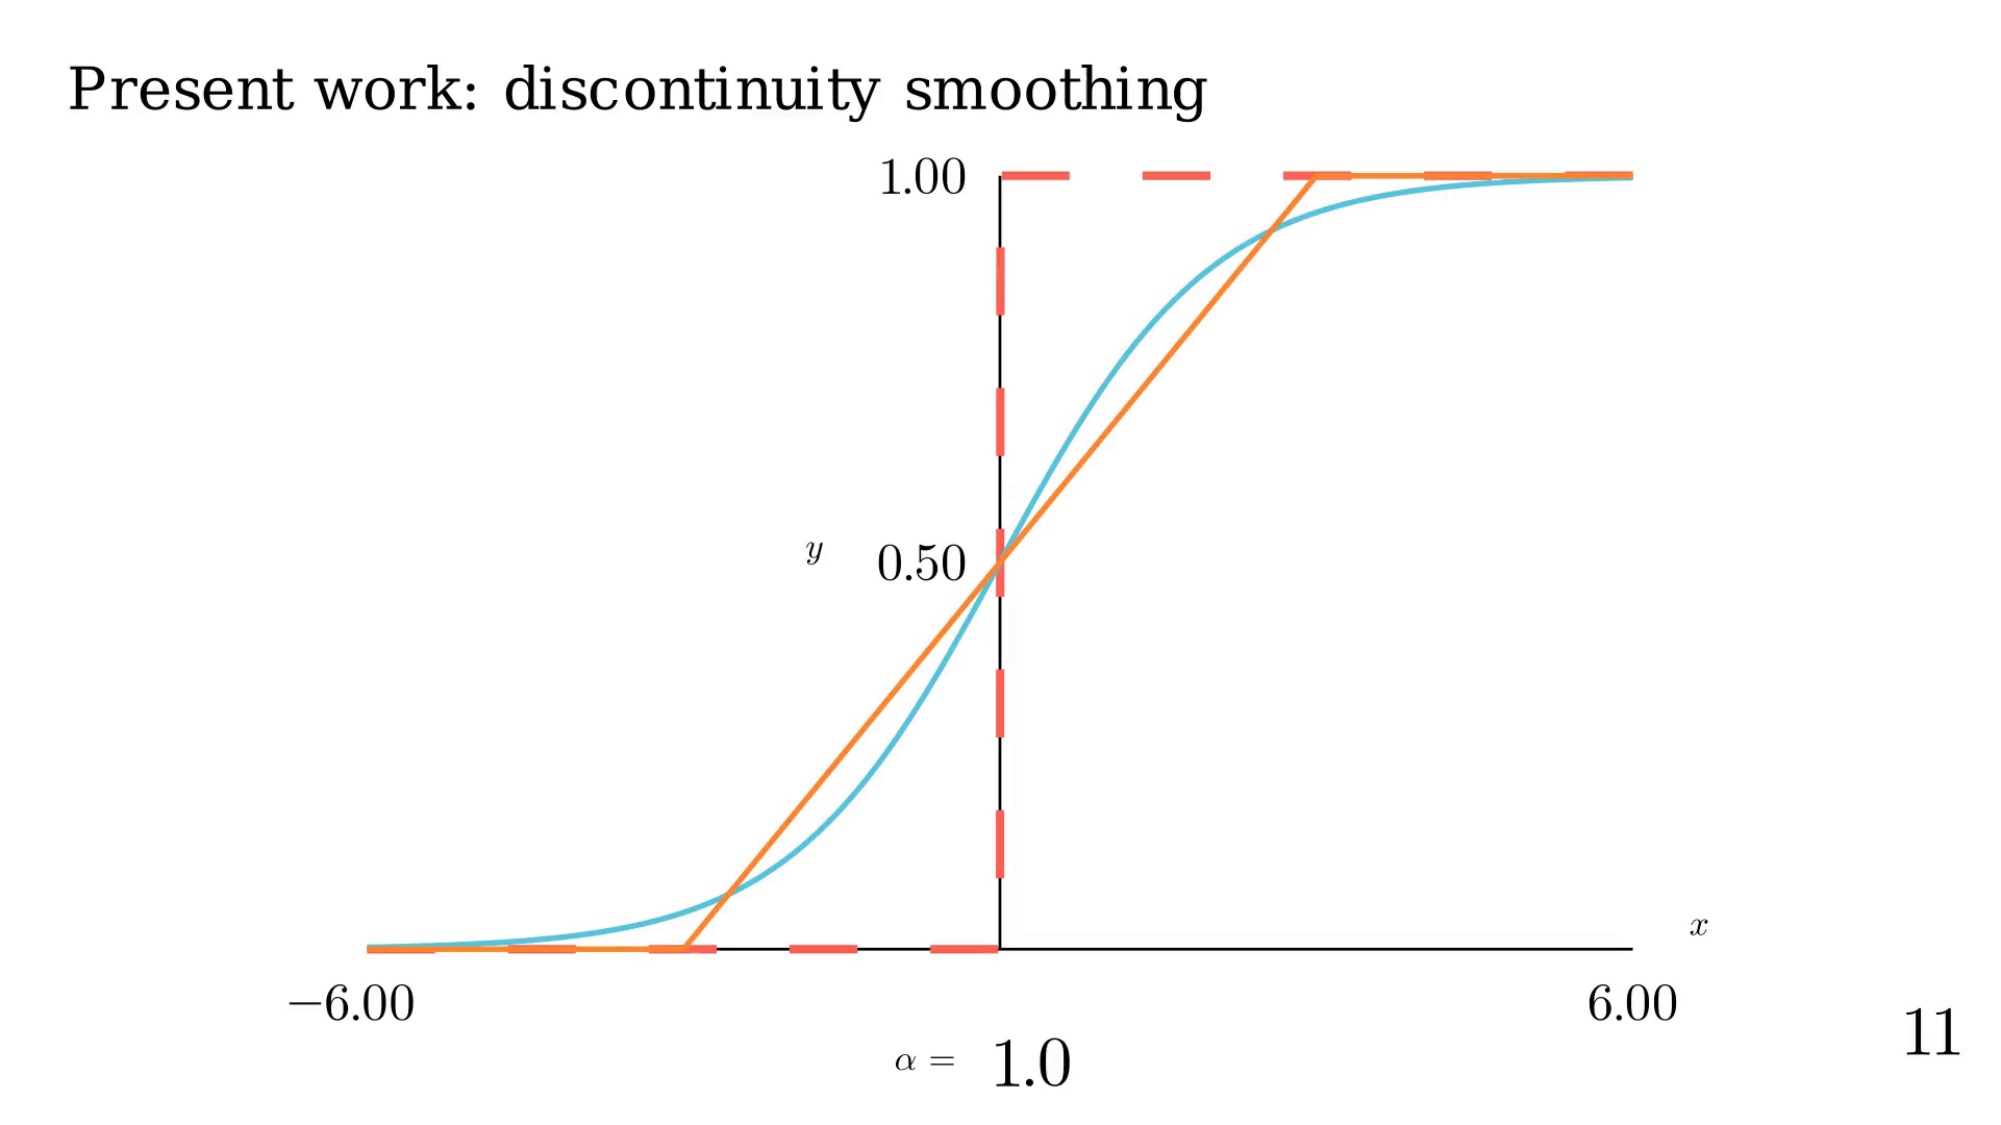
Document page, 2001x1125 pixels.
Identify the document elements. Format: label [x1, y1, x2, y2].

text_box [0, 0, 2000, 1125]
